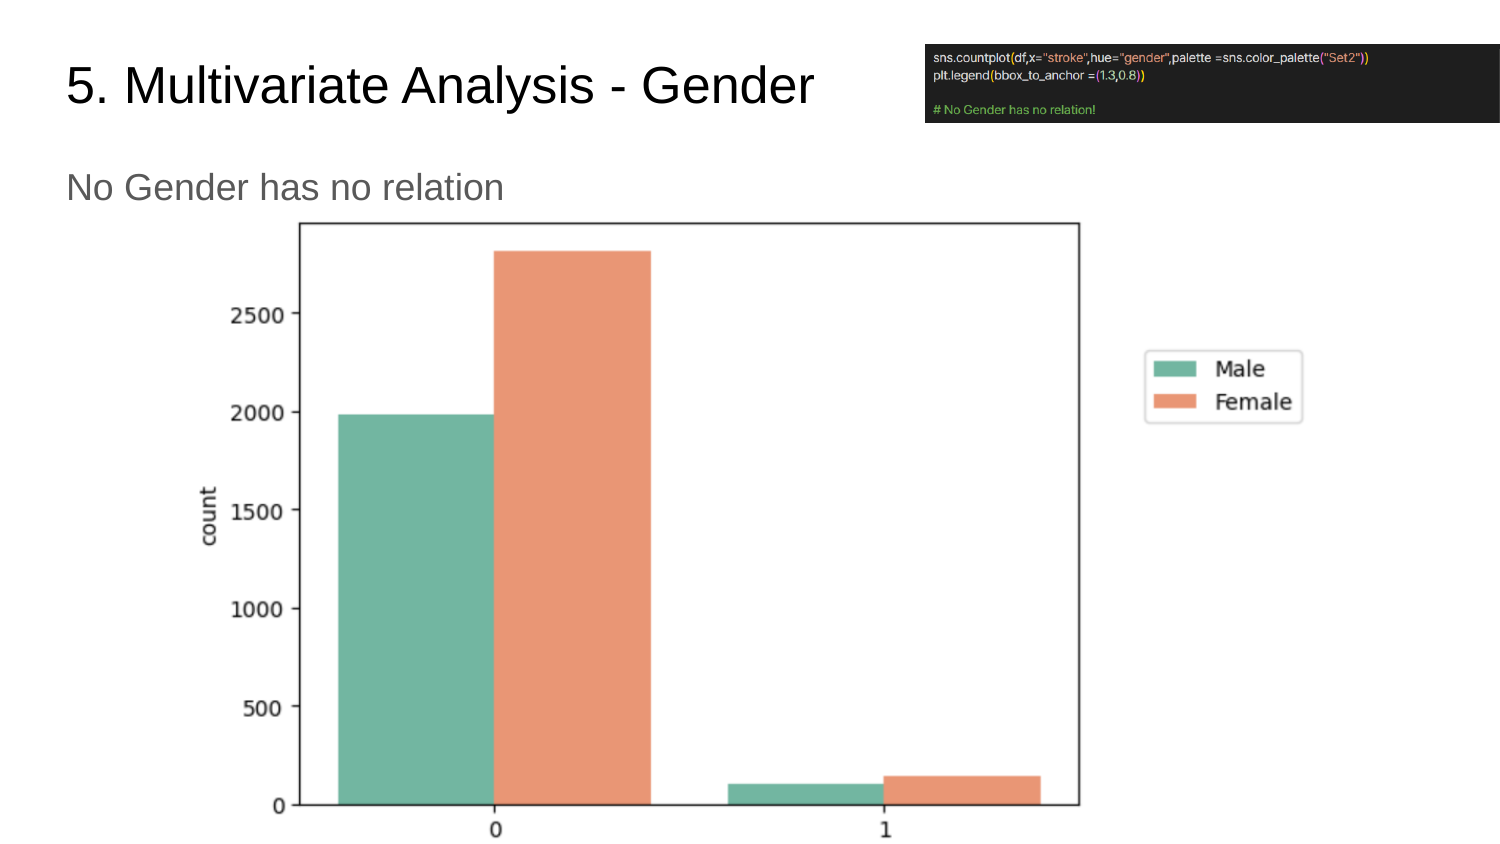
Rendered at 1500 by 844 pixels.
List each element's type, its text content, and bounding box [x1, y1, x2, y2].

title 5. Multivariate Analysis - Gender [51, 36, 1449, 131]
picture [925, 44, 1500, 124]
list No Gender has no relation [51, 141, 1449, 703]
picture [188, 219, 1312, 844]
